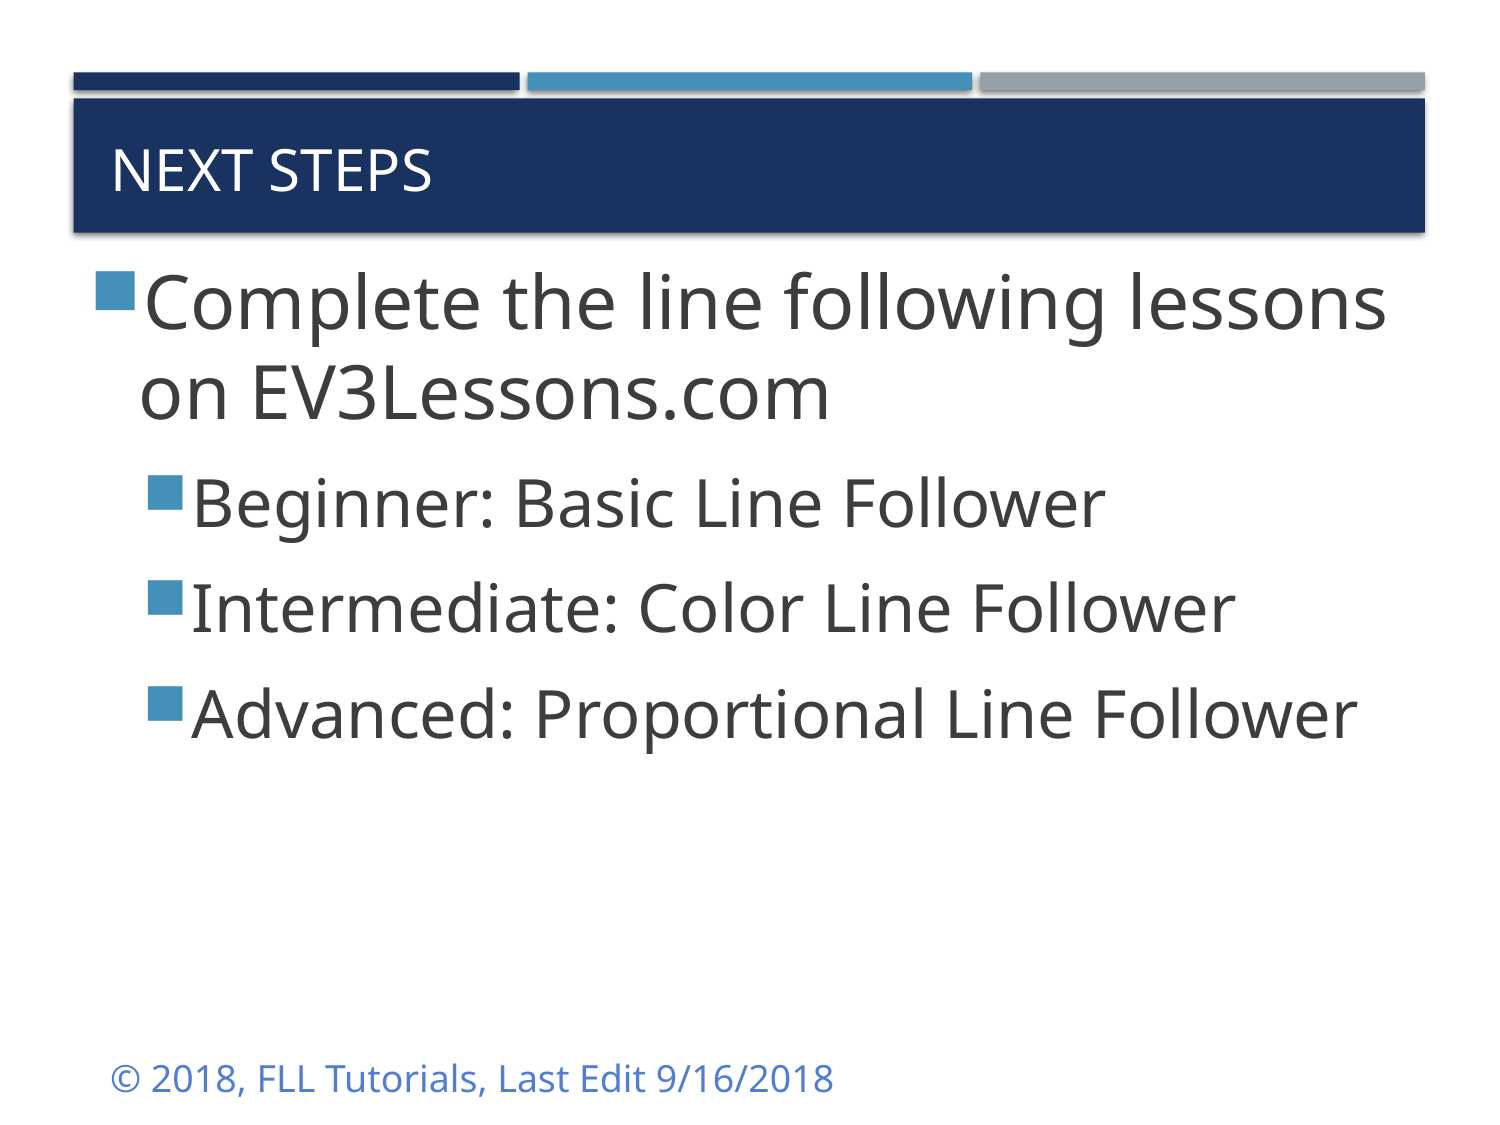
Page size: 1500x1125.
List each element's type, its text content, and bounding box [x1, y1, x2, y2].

title NEXT STEPS [95, 112, 1406, 211]
list Complete the line following lessons on EV3Lessons.com Beginner: Basic Line Follower Intermediate: Color Line Follower Advanced: Proportional Line Follower [73, 246, 1425, 962]
footer © 2018, FLL Tutorials, Last Edit 9/16/2018 [95, 1047, 895, 1108]
